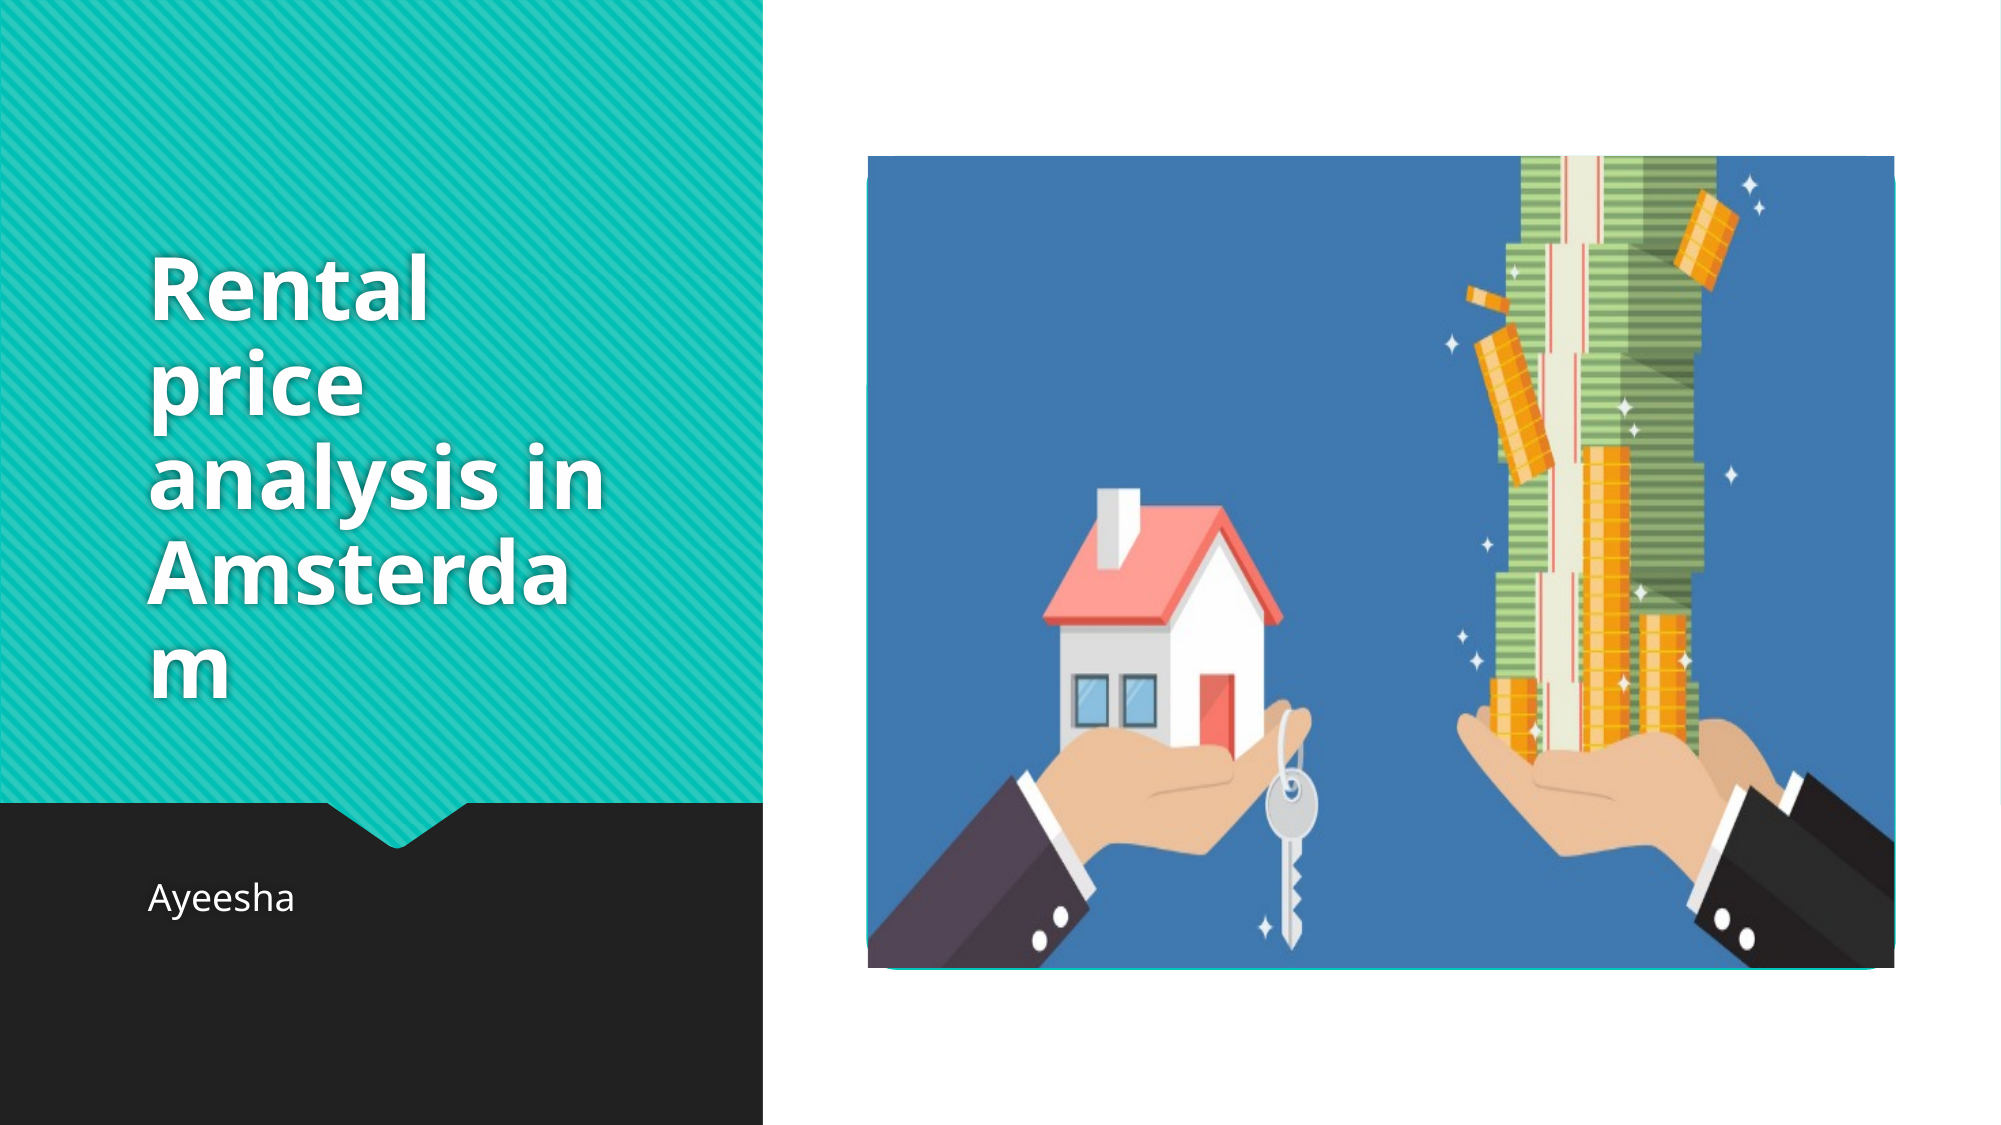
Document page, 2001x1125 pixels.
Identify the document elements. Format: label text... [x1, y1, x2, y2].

subtitle Ayeesha [132, 866, 660, 996]
text_box [762, 0, 2000, 1125]
text_box [0, 801, 762, 1125]
title Rental price analysis in Amsterdam [132, 104, 660, 726]
picture [867, 156, 1895, 968]
